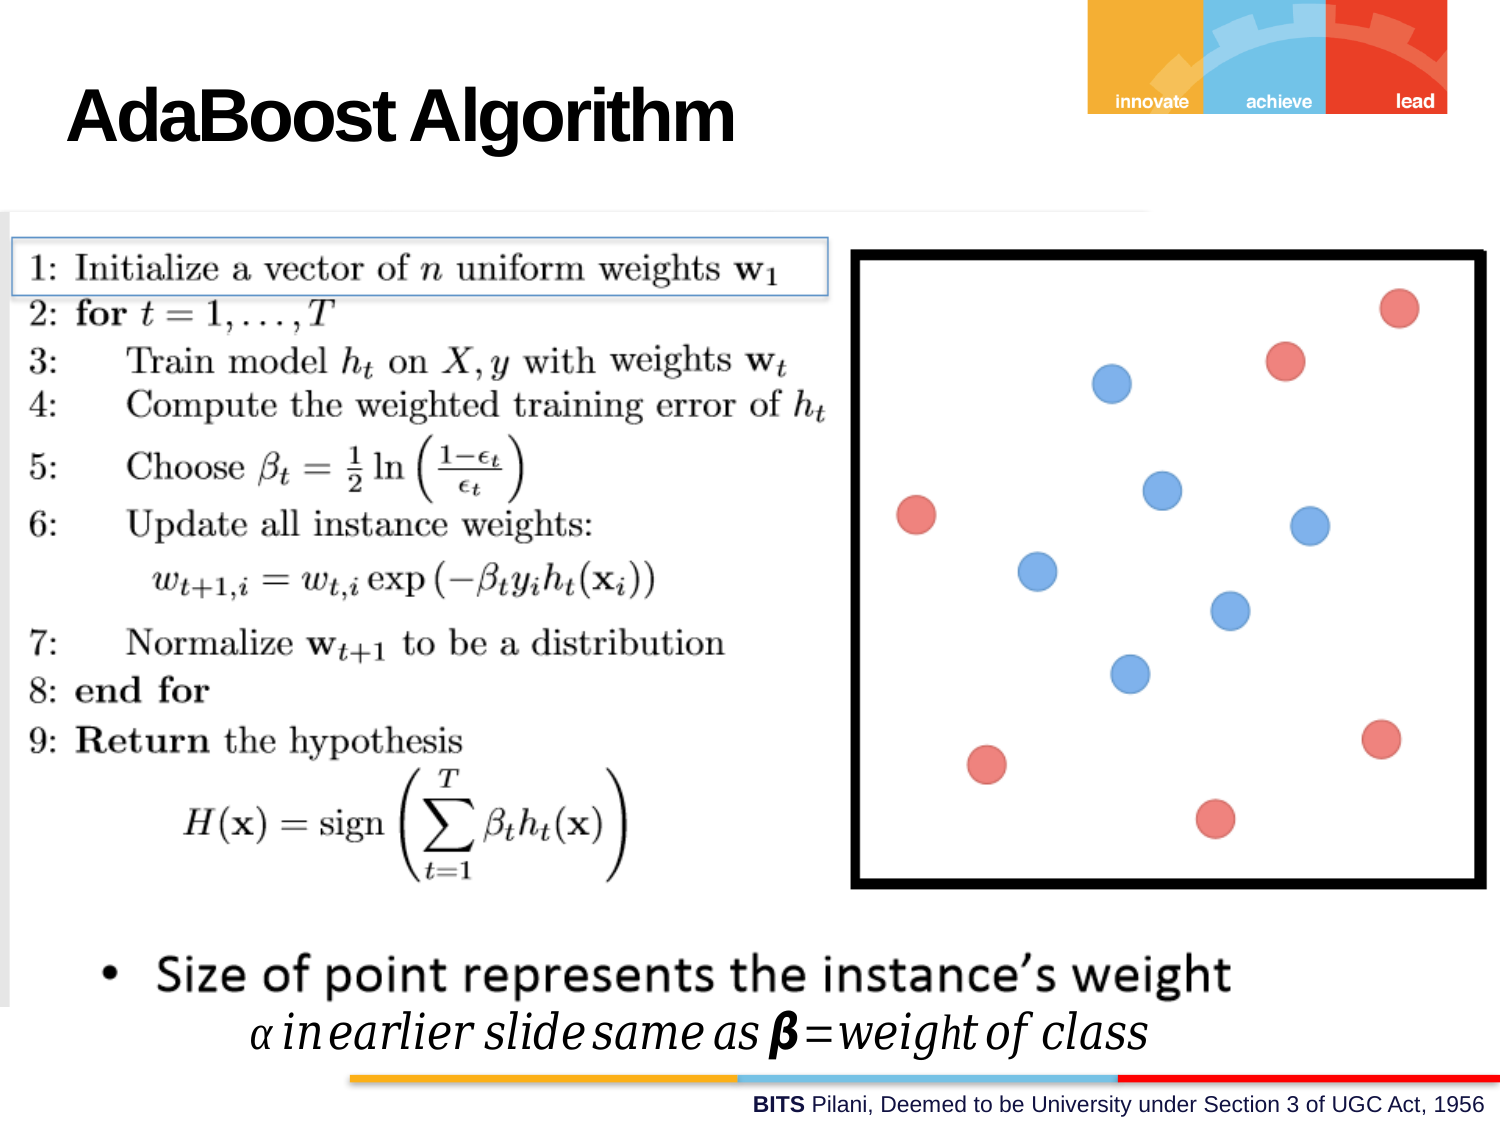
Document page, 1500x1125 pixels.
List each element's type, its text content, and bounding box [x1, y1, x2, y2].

picture [0, 212, 1498, 1007]
list AdaBoost Algorithm [49, 24, 1088, 210]
picture [1087, 0, 1448, 114]
